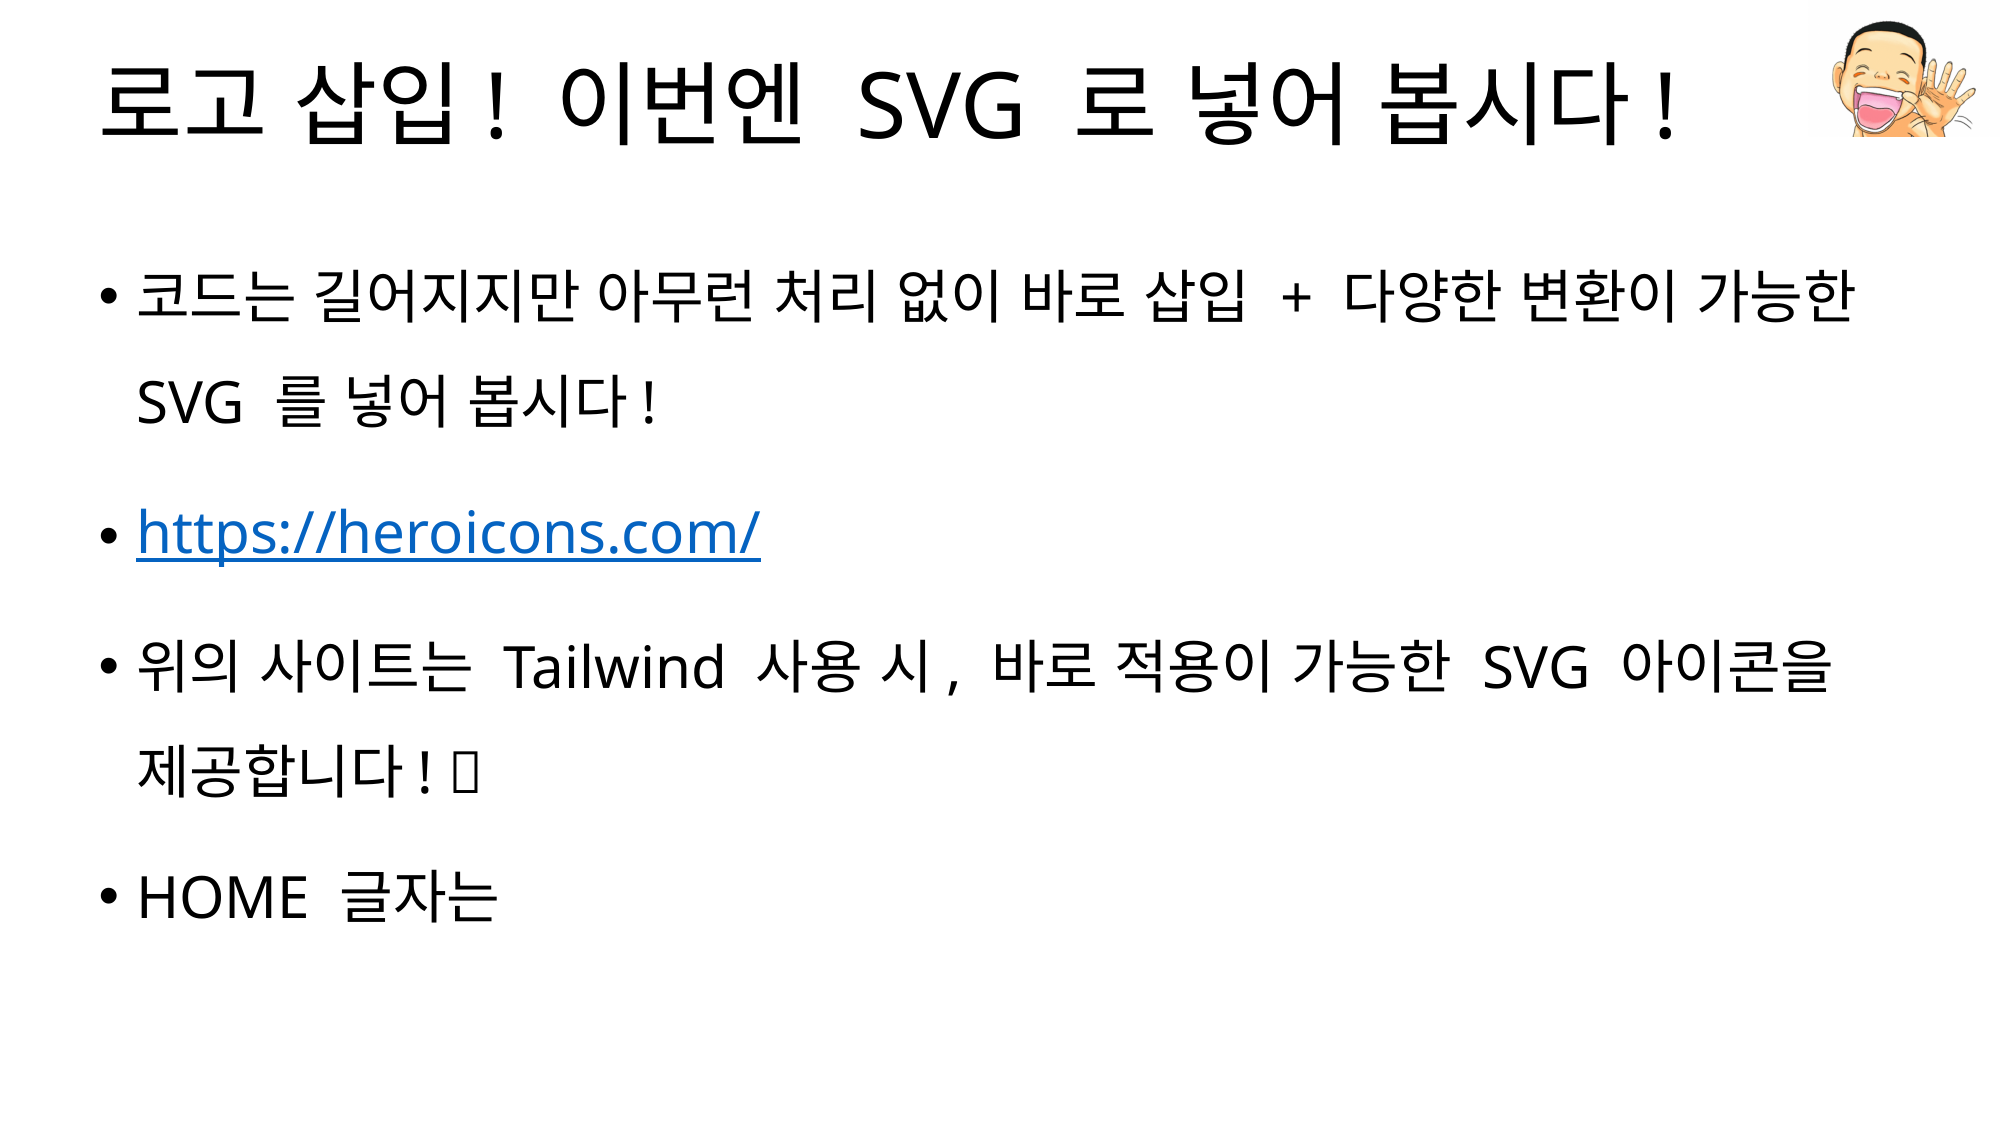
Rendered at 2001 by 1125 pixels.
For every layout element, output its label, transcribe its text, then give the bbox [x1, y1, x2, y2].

list 코드는 길어지지만 아무런 처리 없이 바로 삽입 + 다양한 변환이 가능한 SVG 를 넣어 봅시다! https://heroicons.com/ 위의 사이트는 Tailwind 사용 시, 바로 적용이 가능한 SVG 아이콘을 제공합니다!  HOME 글자는 [83, 217, 1931, 1106]
picture [1931, 0, 2000, 137]
title 로고 삽입! 이번엔 SVG 로 넣어 봅시다! [83, 0, 1931, 217]
